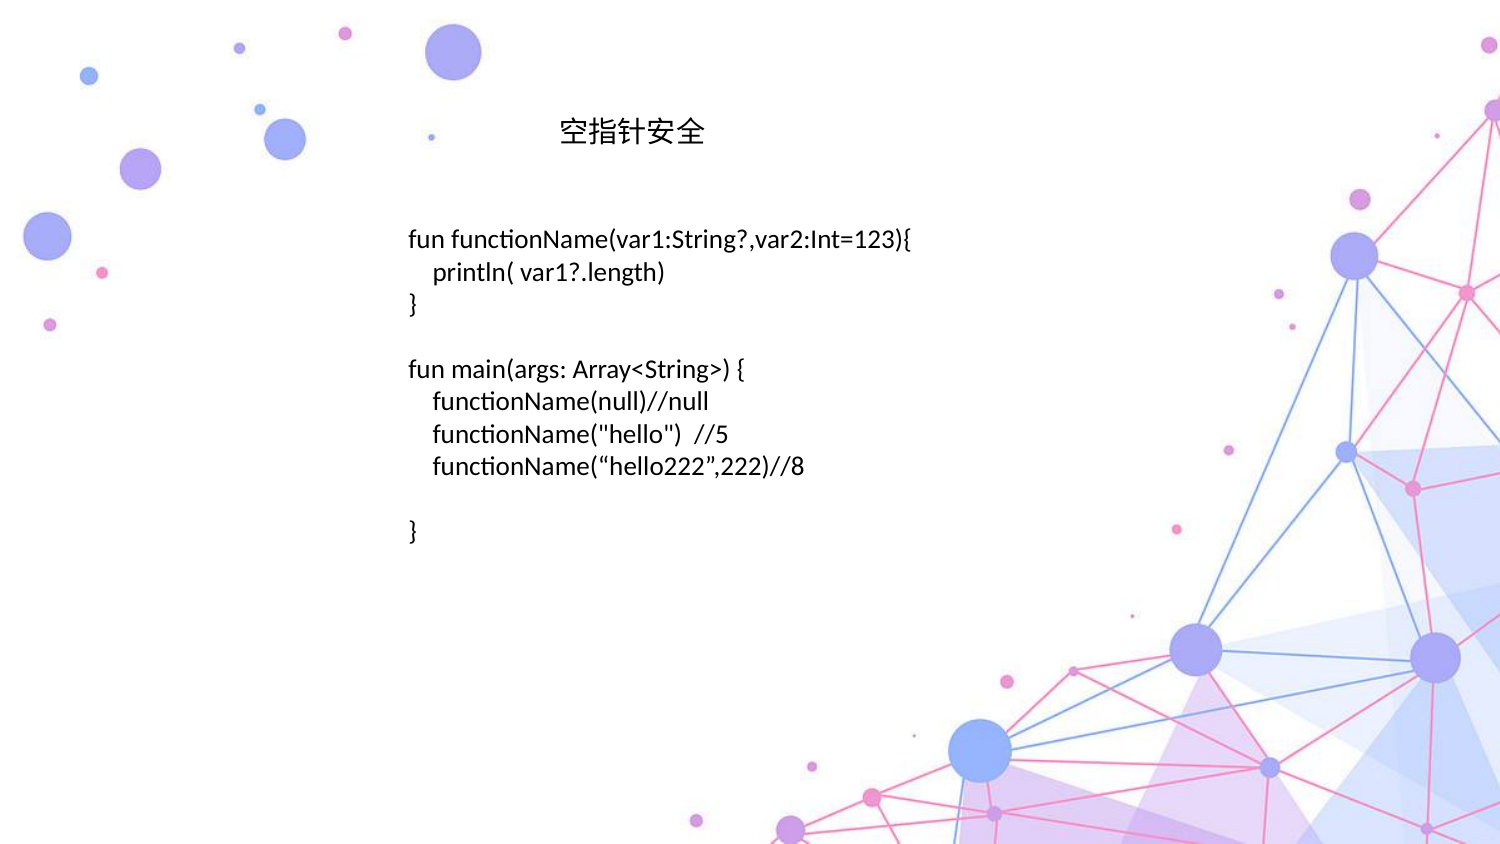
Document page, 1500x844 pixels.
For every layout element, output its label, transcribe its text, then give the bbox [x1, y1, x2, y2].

text_box 空指针安全 [551, 106, 714, 156]
text_box fun functionName(var1:String?,var2:Int=123){ println( var1?.length) } fun main(args: Array<String>) { functionName(null)//null functionName("hello") //5 functionName(“hello222”,222)//8 } [400, 214, 932, 554]
picture [0, 0, 1500, 844]
